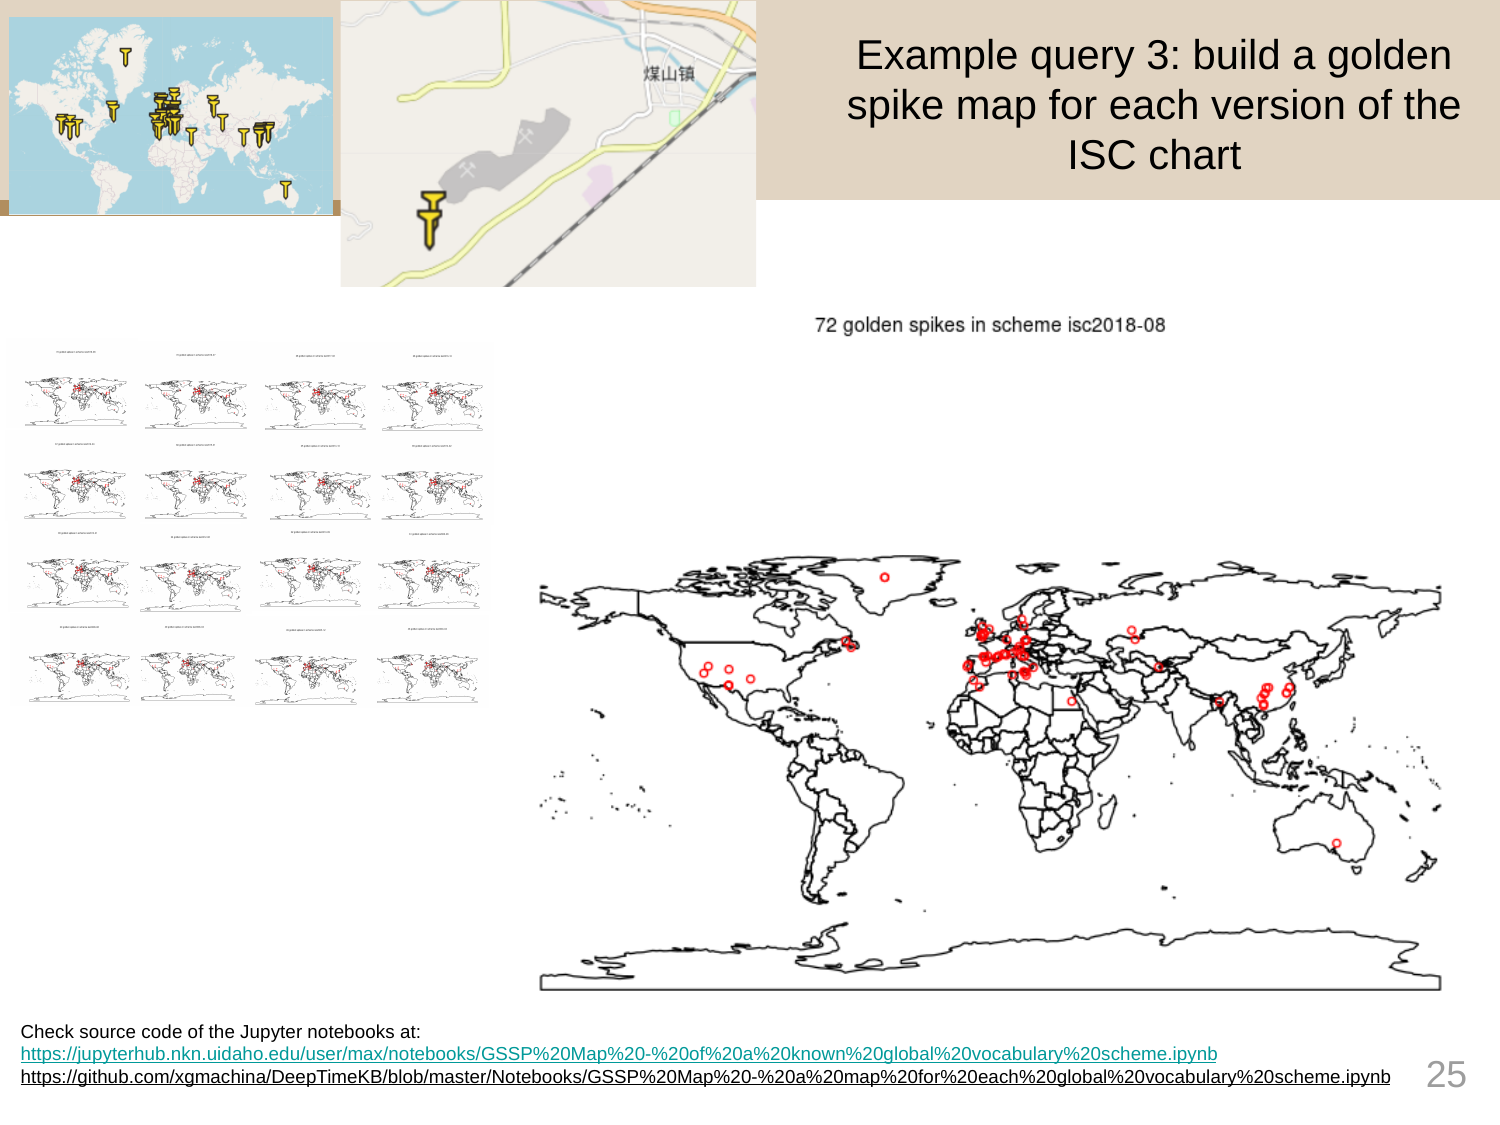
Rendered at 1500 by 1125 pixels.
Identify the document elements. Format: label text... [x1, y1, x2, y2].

text_box Check source code of the Jupyter notebooks at: https://jupyterhub.nkn.uidaho.edu/user/max/notebooks/GSSP%20Map%20-%20of%20a%20known%20global%20vocabulary%20scheme.ipynb https://github.com/xgmachina/DeepTimeKB/blob/master/Notebooks/GSSP%20Map%20-%20a%20map%20for%20each%20global%20vocabulary%20scheme.ipynb [5, 1012, 361, 1117]
picture [340, 1, 1500, 1125]
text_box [5, 337, 495, 708]
picture [9, 16, 333, 216]
text_box Example query 3: build a golden spike map for each version of the ISC chart [808, 8, 1500, 197]
